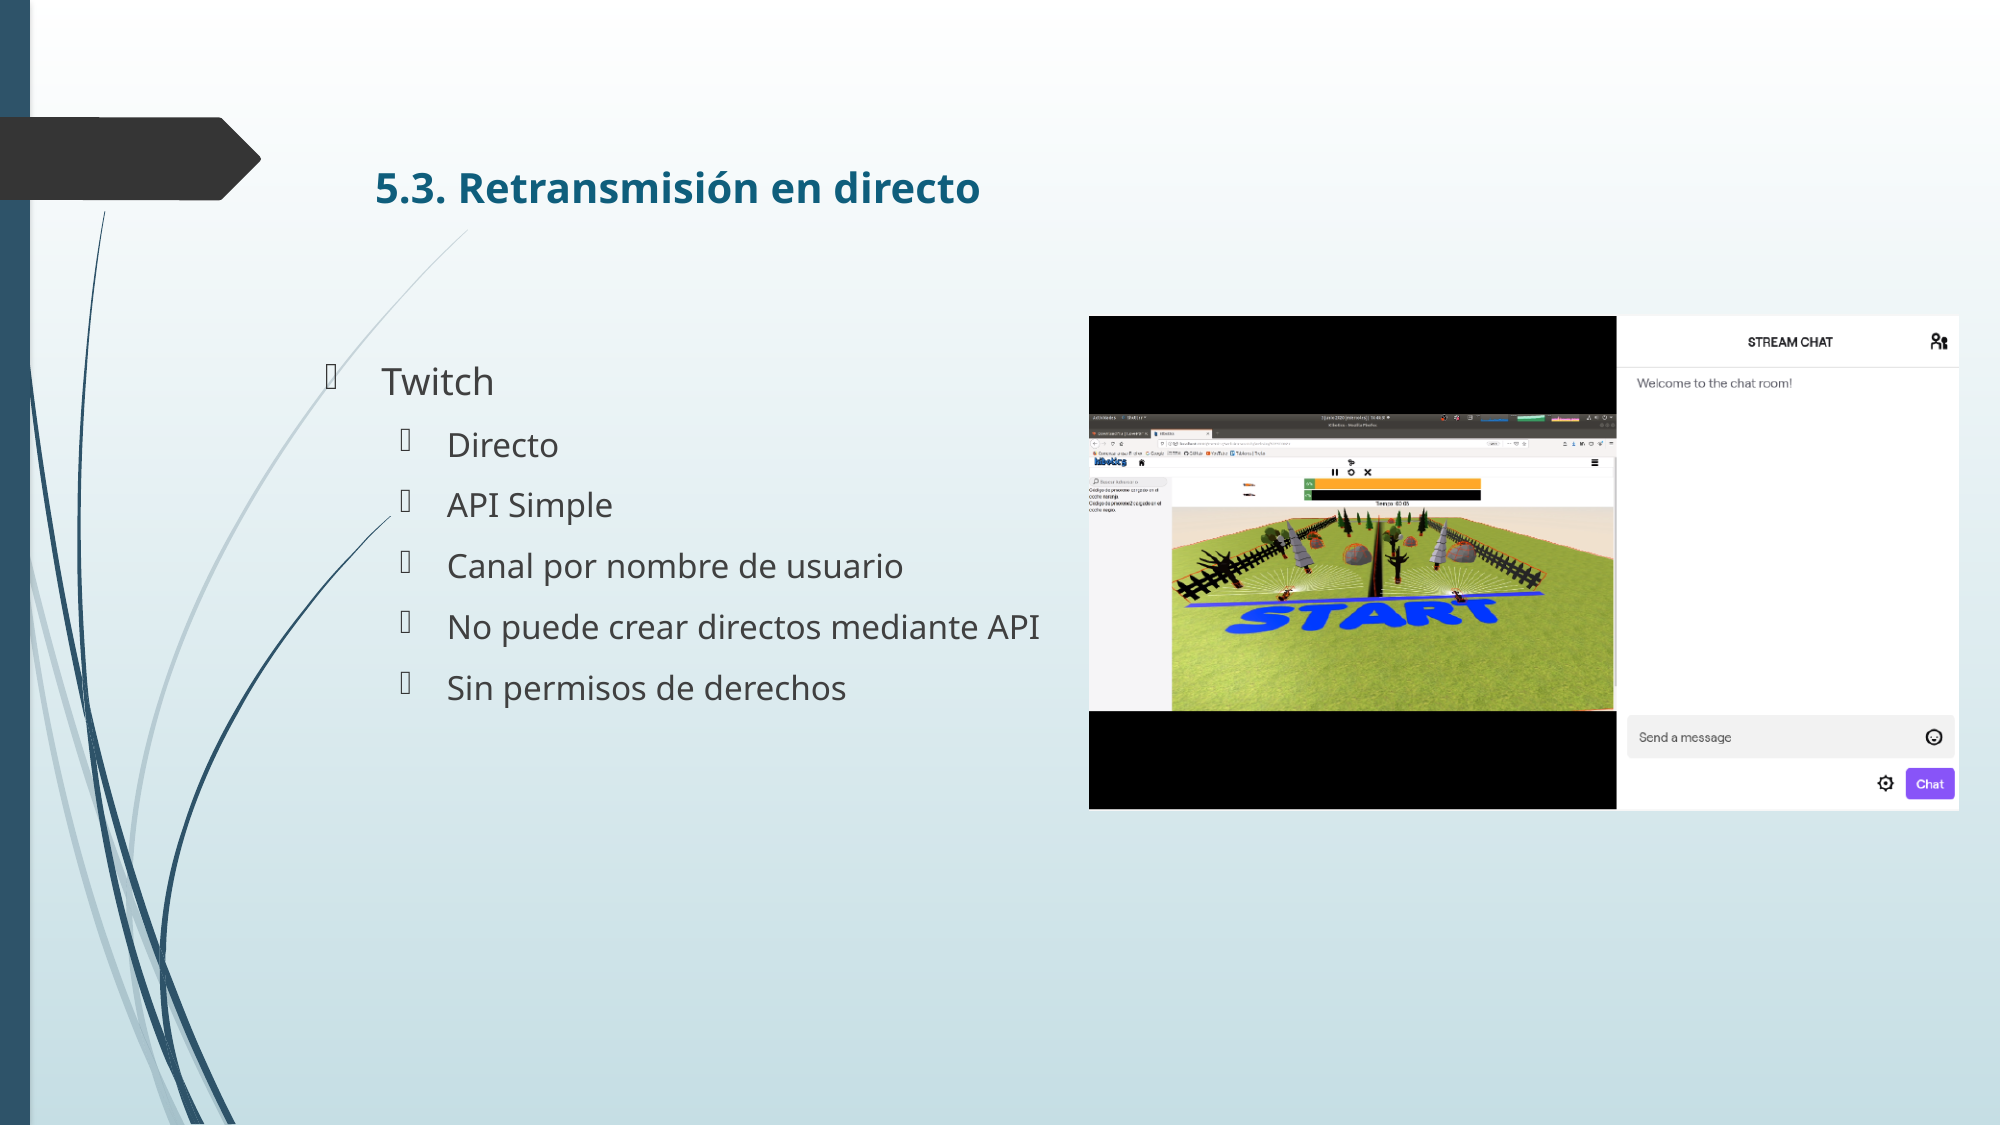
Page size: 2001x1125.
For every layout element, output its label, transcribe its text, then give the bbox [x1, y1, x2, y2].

picture [1088, 314, 1959, 811]
text_box 5.3. Retransmisión en directo [360, 154, 996, 220]
list Twitch Directo API Simple Canal por nombre de usuario No puede crear directos mediante API Sin permisos de derechos [309, 350, 1090, 971]
